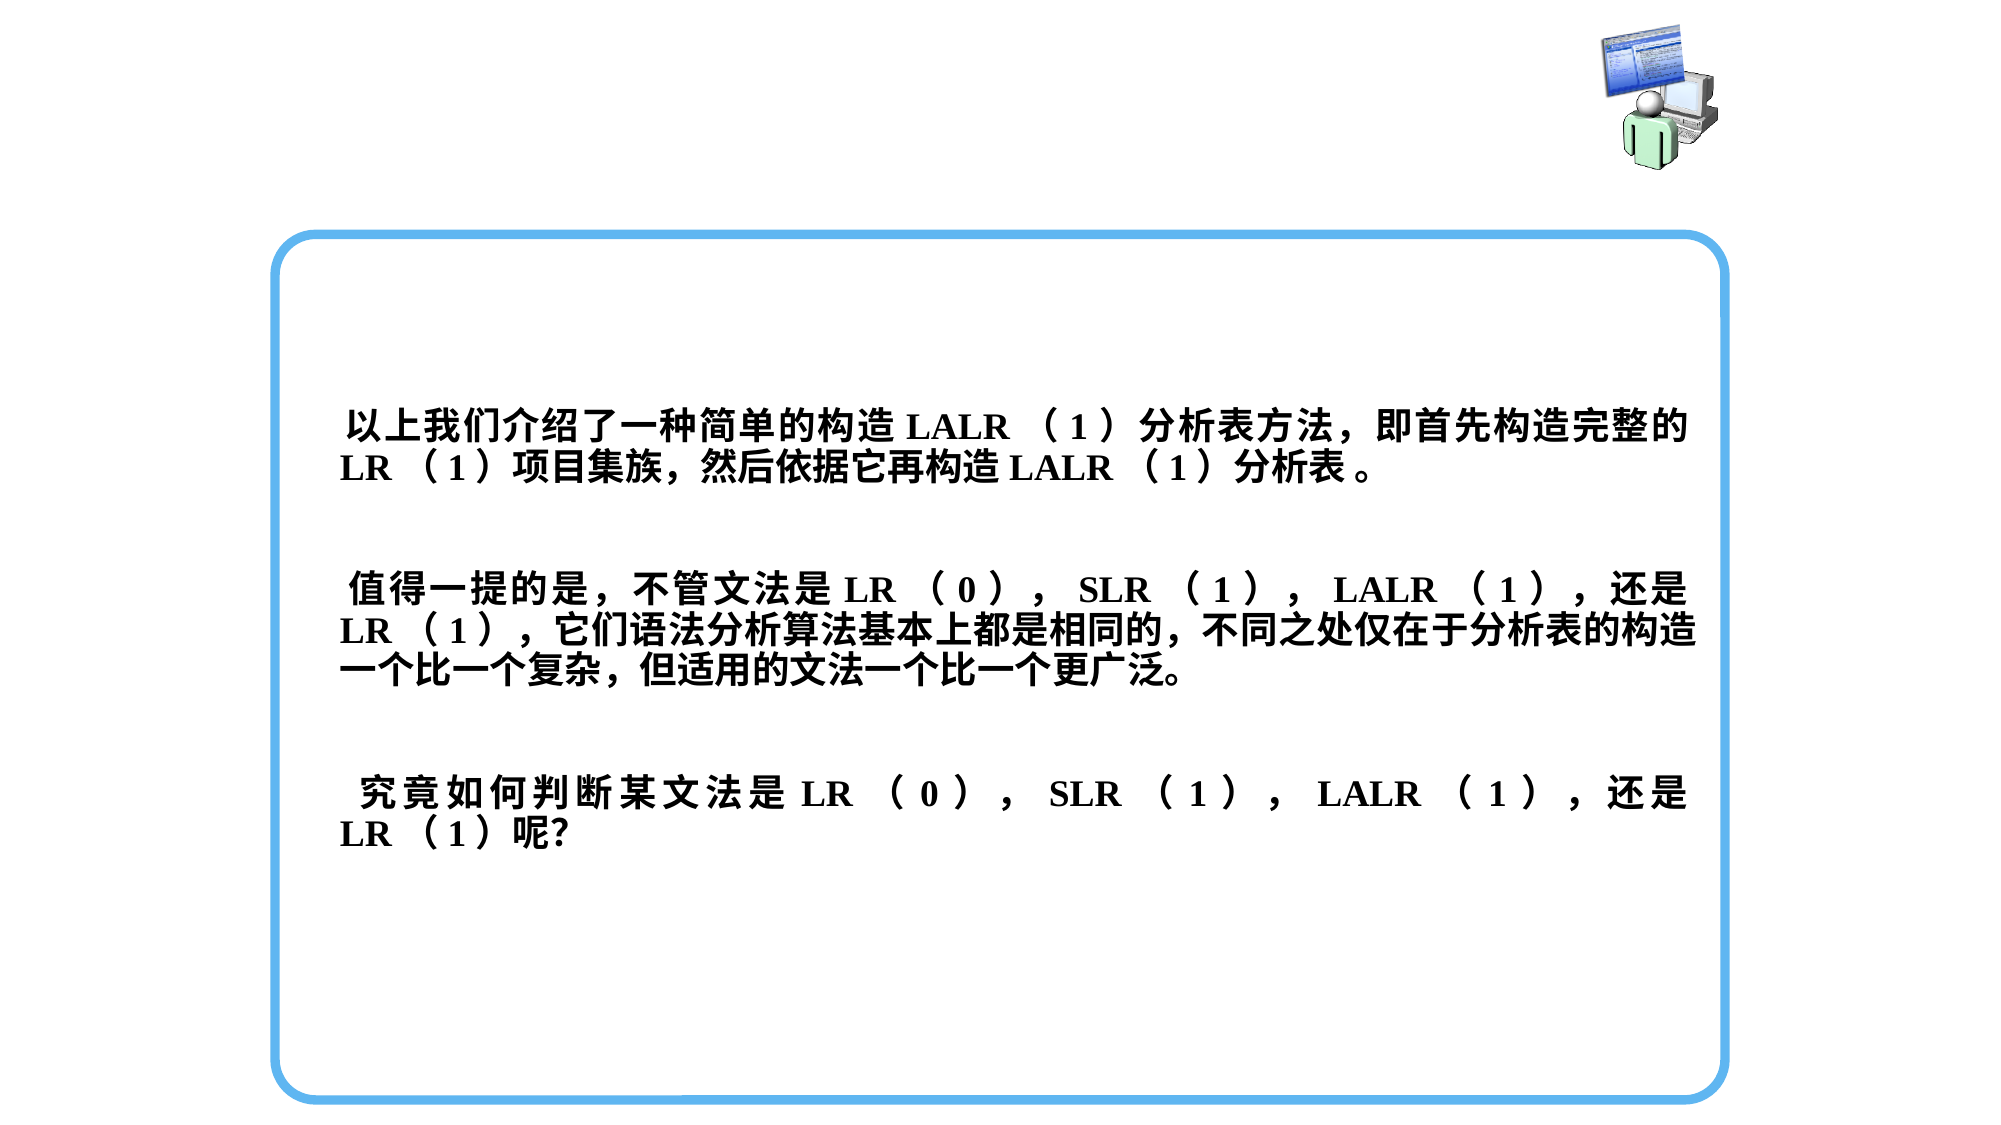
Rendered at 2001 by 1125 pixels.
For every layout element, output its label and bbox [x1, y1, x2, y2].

text_box [1599, 24, 1718, 170]
text_box [275, 234, 1726, 1100]
